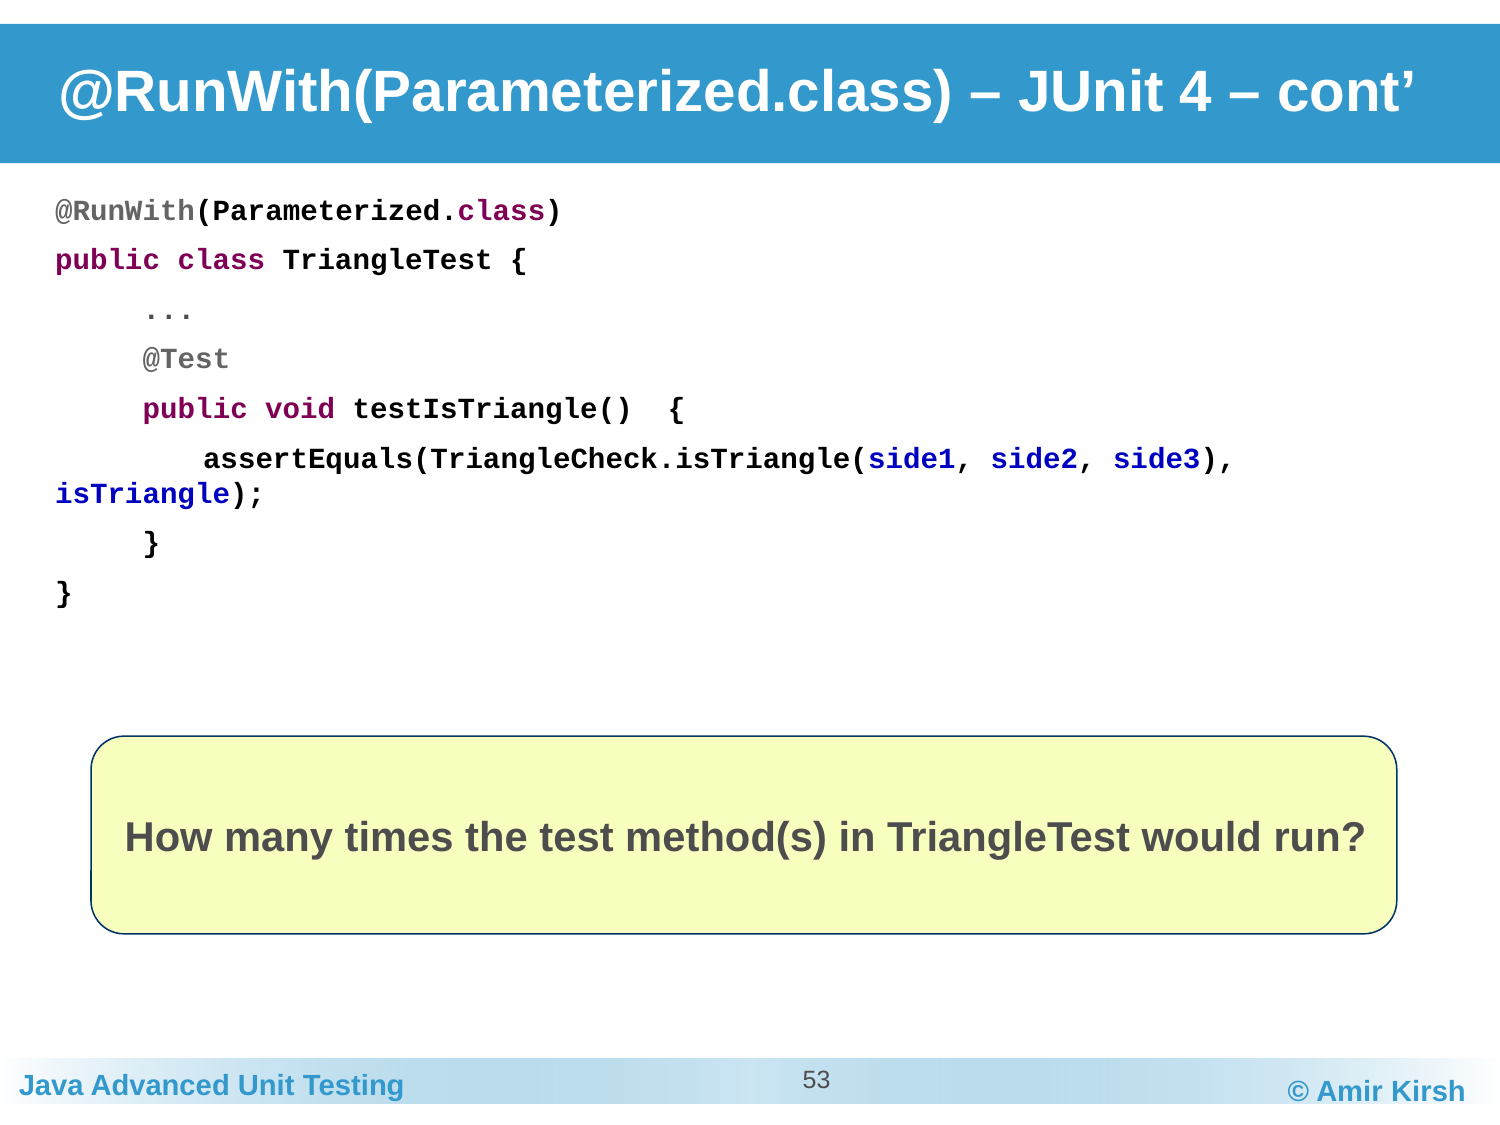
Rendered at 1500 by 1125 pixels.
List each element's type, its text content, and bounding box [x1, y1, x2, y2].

text_box @RunWith(Parameterized.class) public class TriangleTest { ... @Test public void testIsTriangle() { assertEquals(TriangleCheck.isTriangle(side1, side2, side3), isTriangle); } } [55, 191, 1461, 769]
title @RunWith(Parameterized.class) – JUnit 4 – cont’ [0, 23, 1500, 164]
slide_number 53 [737, 1065, 897, 1113]
text_box How many times the test method(s) in TriangleTest would run? [91, 736, 1397, 934]
